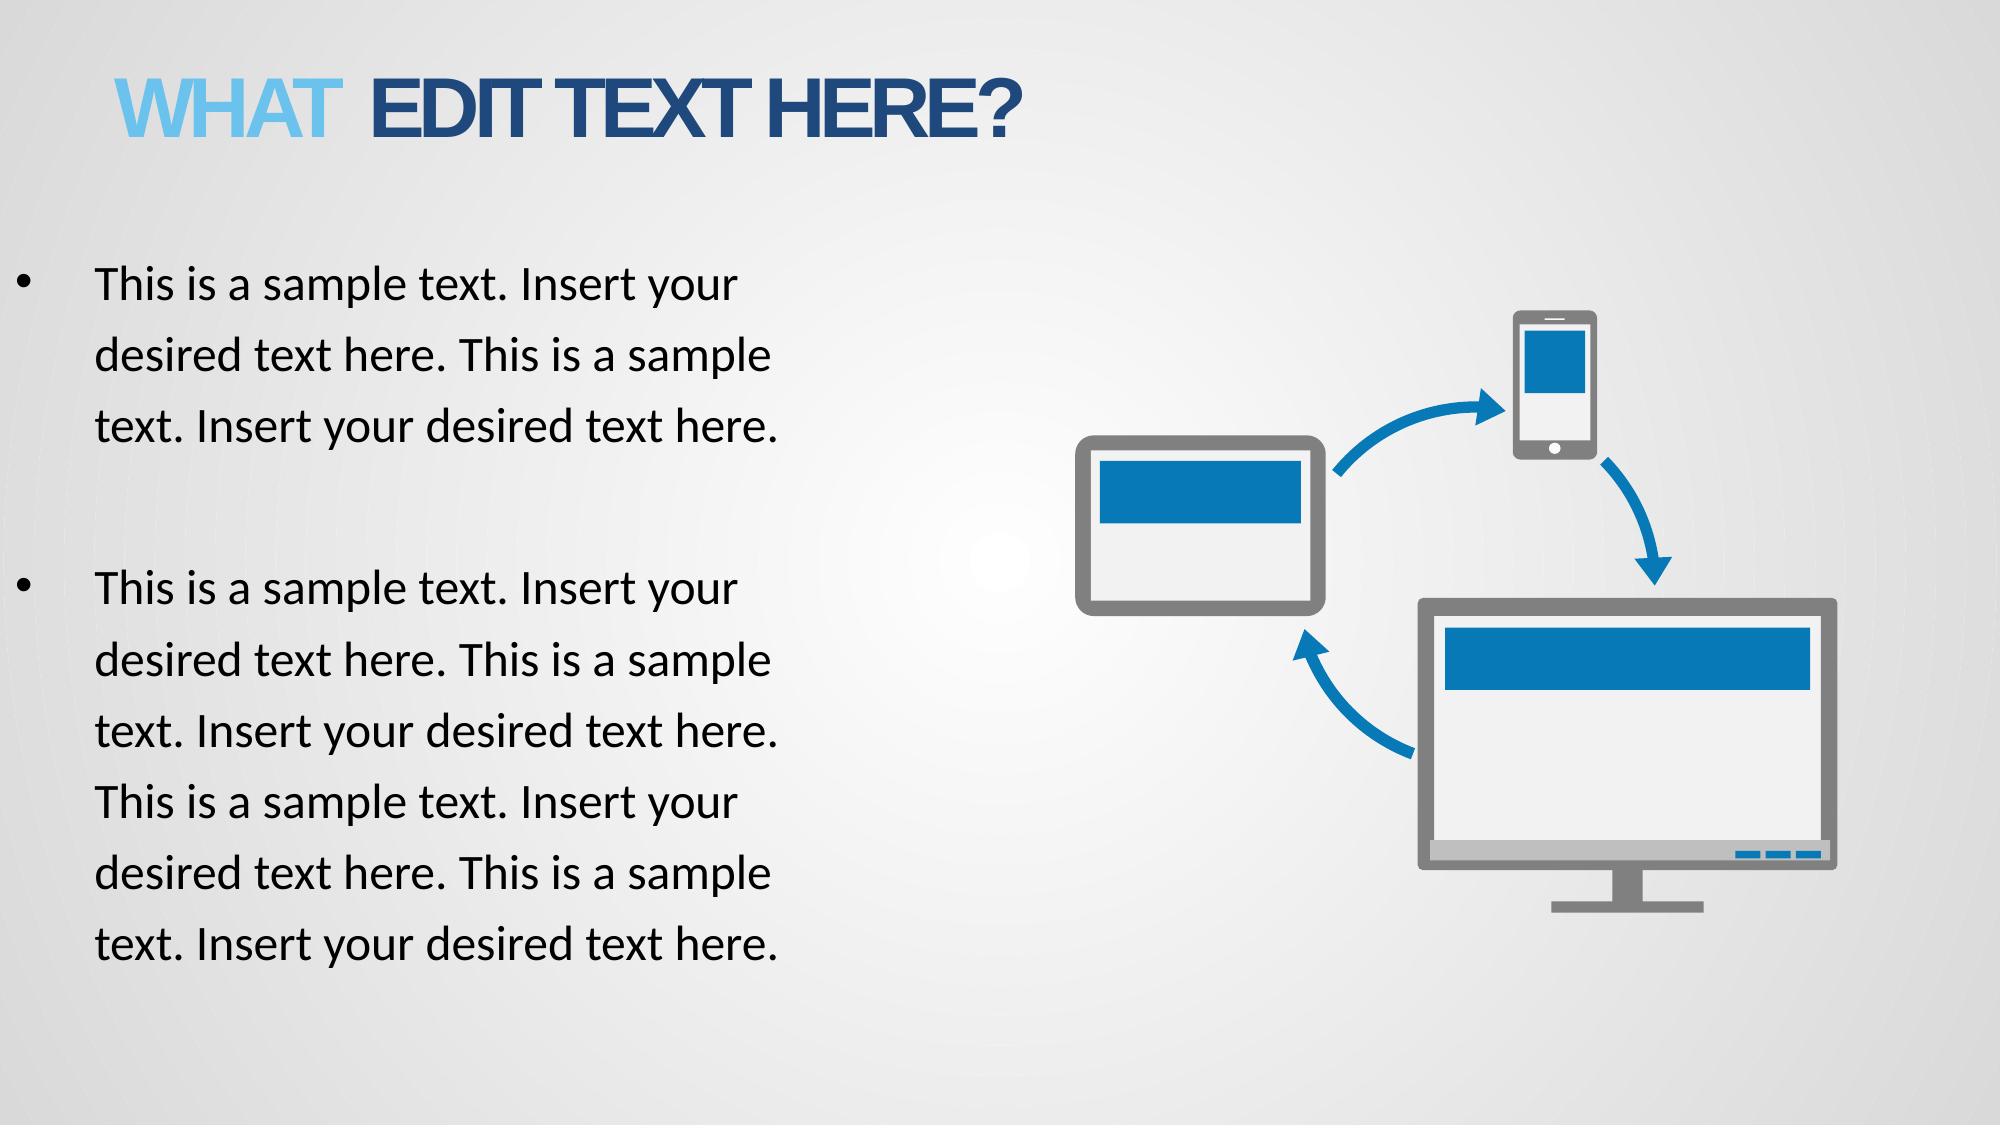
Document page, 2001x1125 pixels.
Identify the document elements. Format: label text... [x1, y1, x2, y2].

text_box [1598, 454, 1661, 556]
title WHAT EDIT TEXT HERE? [99, 45, 1900, 163]
text_box [1304, 657, 1412, 762]
list This is a sample text. Insert your desired text here. This is a sample text. Insert your desired text here. This is a sample text. Insert your desired text here. This is a sample text. Insert your desired text here. This is a sample text. Insert your desired text here. This is a sample text. Insert your desired text here. [0, 231, 801, 1000]
text_box [1473, 386, 1507, 428]
text_box [1290, 627, 1332, 663]
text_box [1417, 597, 1838, 913]
text_box [1331, 399, 1477, 480]
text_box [1074, 435, 1326, 617]
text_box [1512, 310, 1598, 460]
text_box [1632, 554, 1675, 588]
